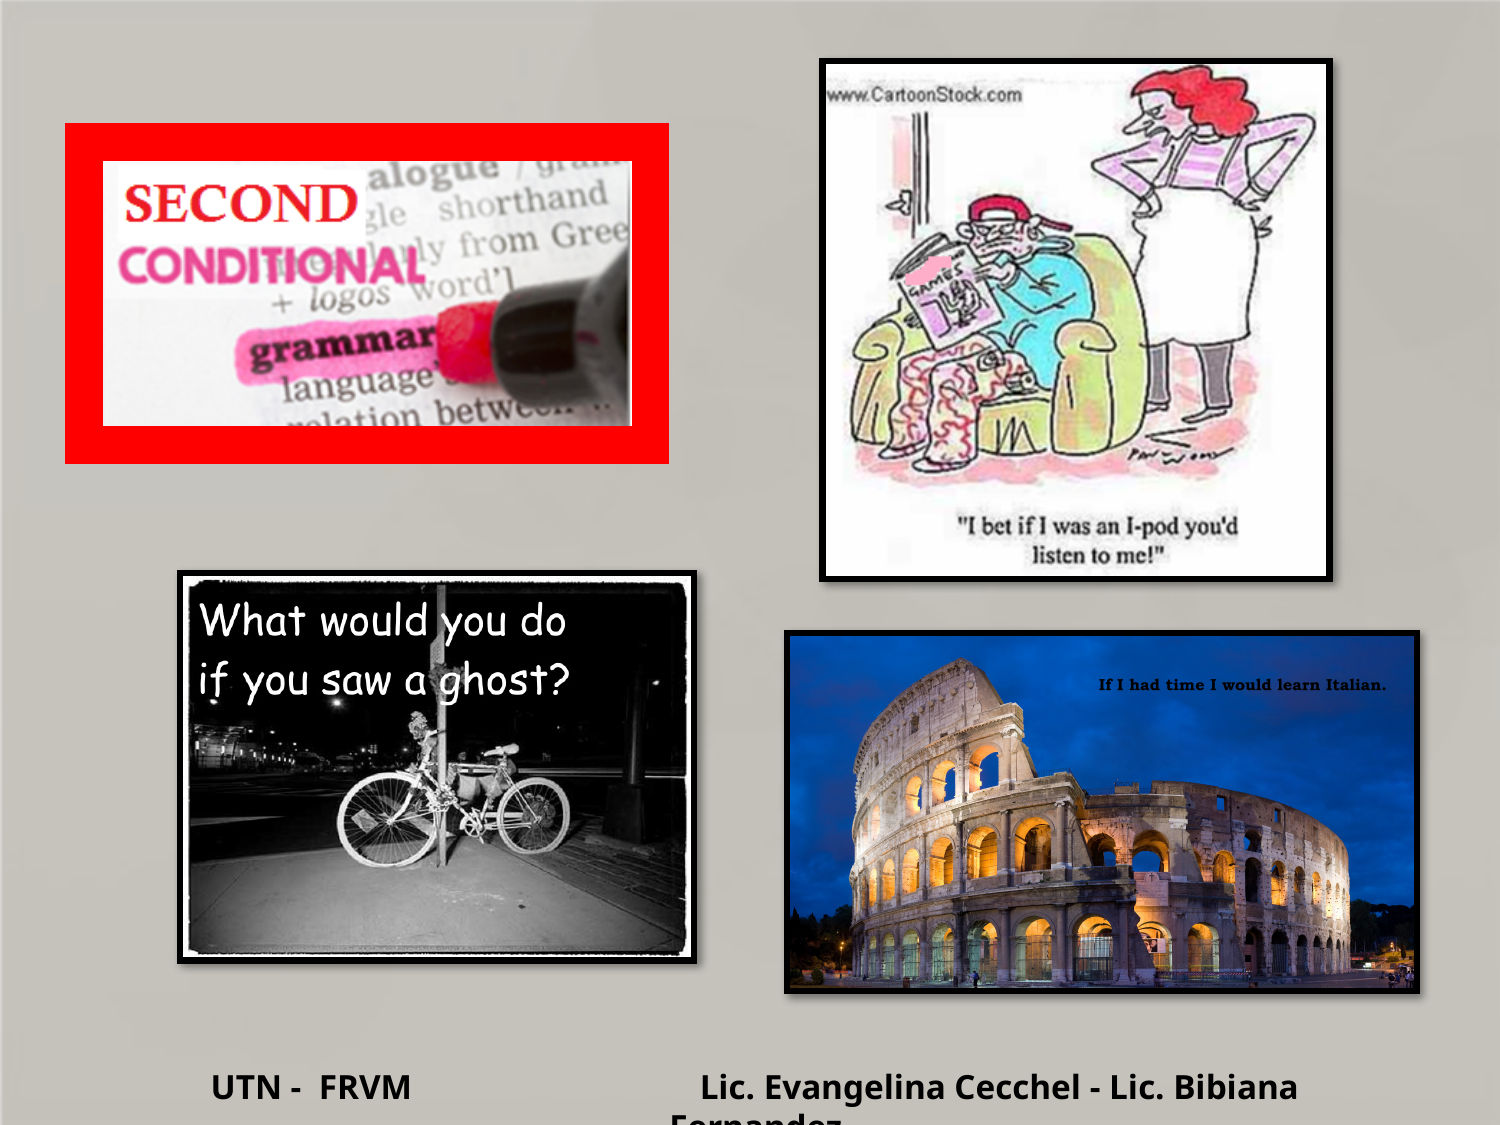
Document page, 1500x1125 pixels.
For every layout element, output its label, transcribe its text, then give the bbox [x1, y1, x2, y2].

picture [102, 160, 633, 427]
picture [825, 63, 1327, 577]
picture [789, 635, 1414, 989]
footer UTN - FRVM Lic. Evangelina Cecchel - Lic. Bibiana Fernandez [183, 1070, 1329, 1125]
picture [182, 575, 692, 958]
